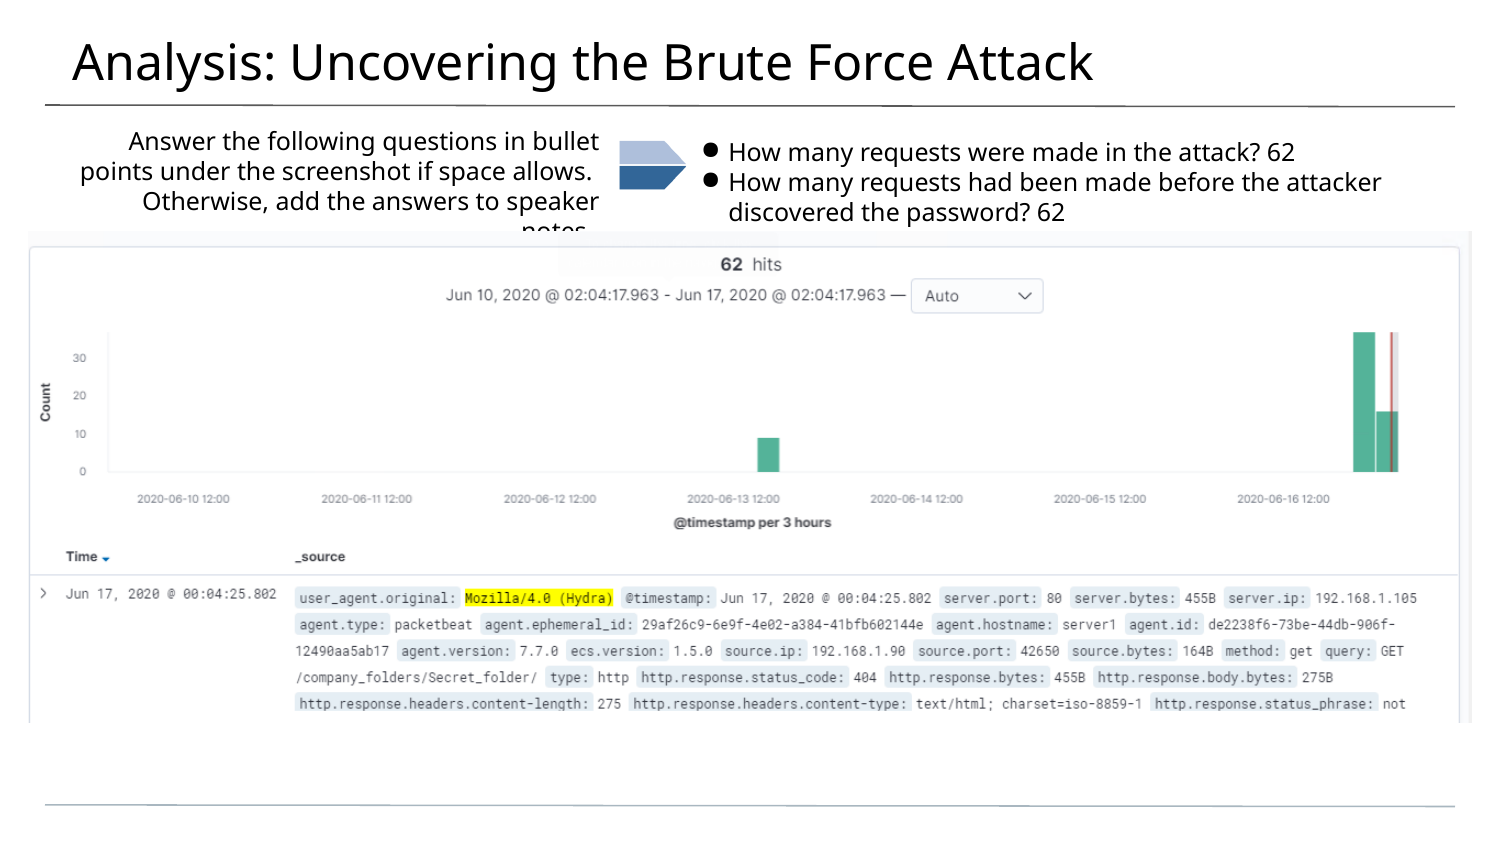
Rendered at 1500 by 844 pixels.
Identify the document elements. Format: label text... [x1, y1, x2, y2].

subtitle How many requests were made in the attack? 62 How many requests had been made before the attacker discovered the password? 62 [600, 121, 1500, 281]
subtitle Answer the following questions in bullet points under the screenshot if space allows. Otherwise, add the answers to speaker notes. [0, 110, 675, 320]
title Analysis: Uncovering the Brute Force Attack [0, 0, 1500, 88]
picture [616, 136, 687, 192]
picture [28, 231, 1472, 723]
